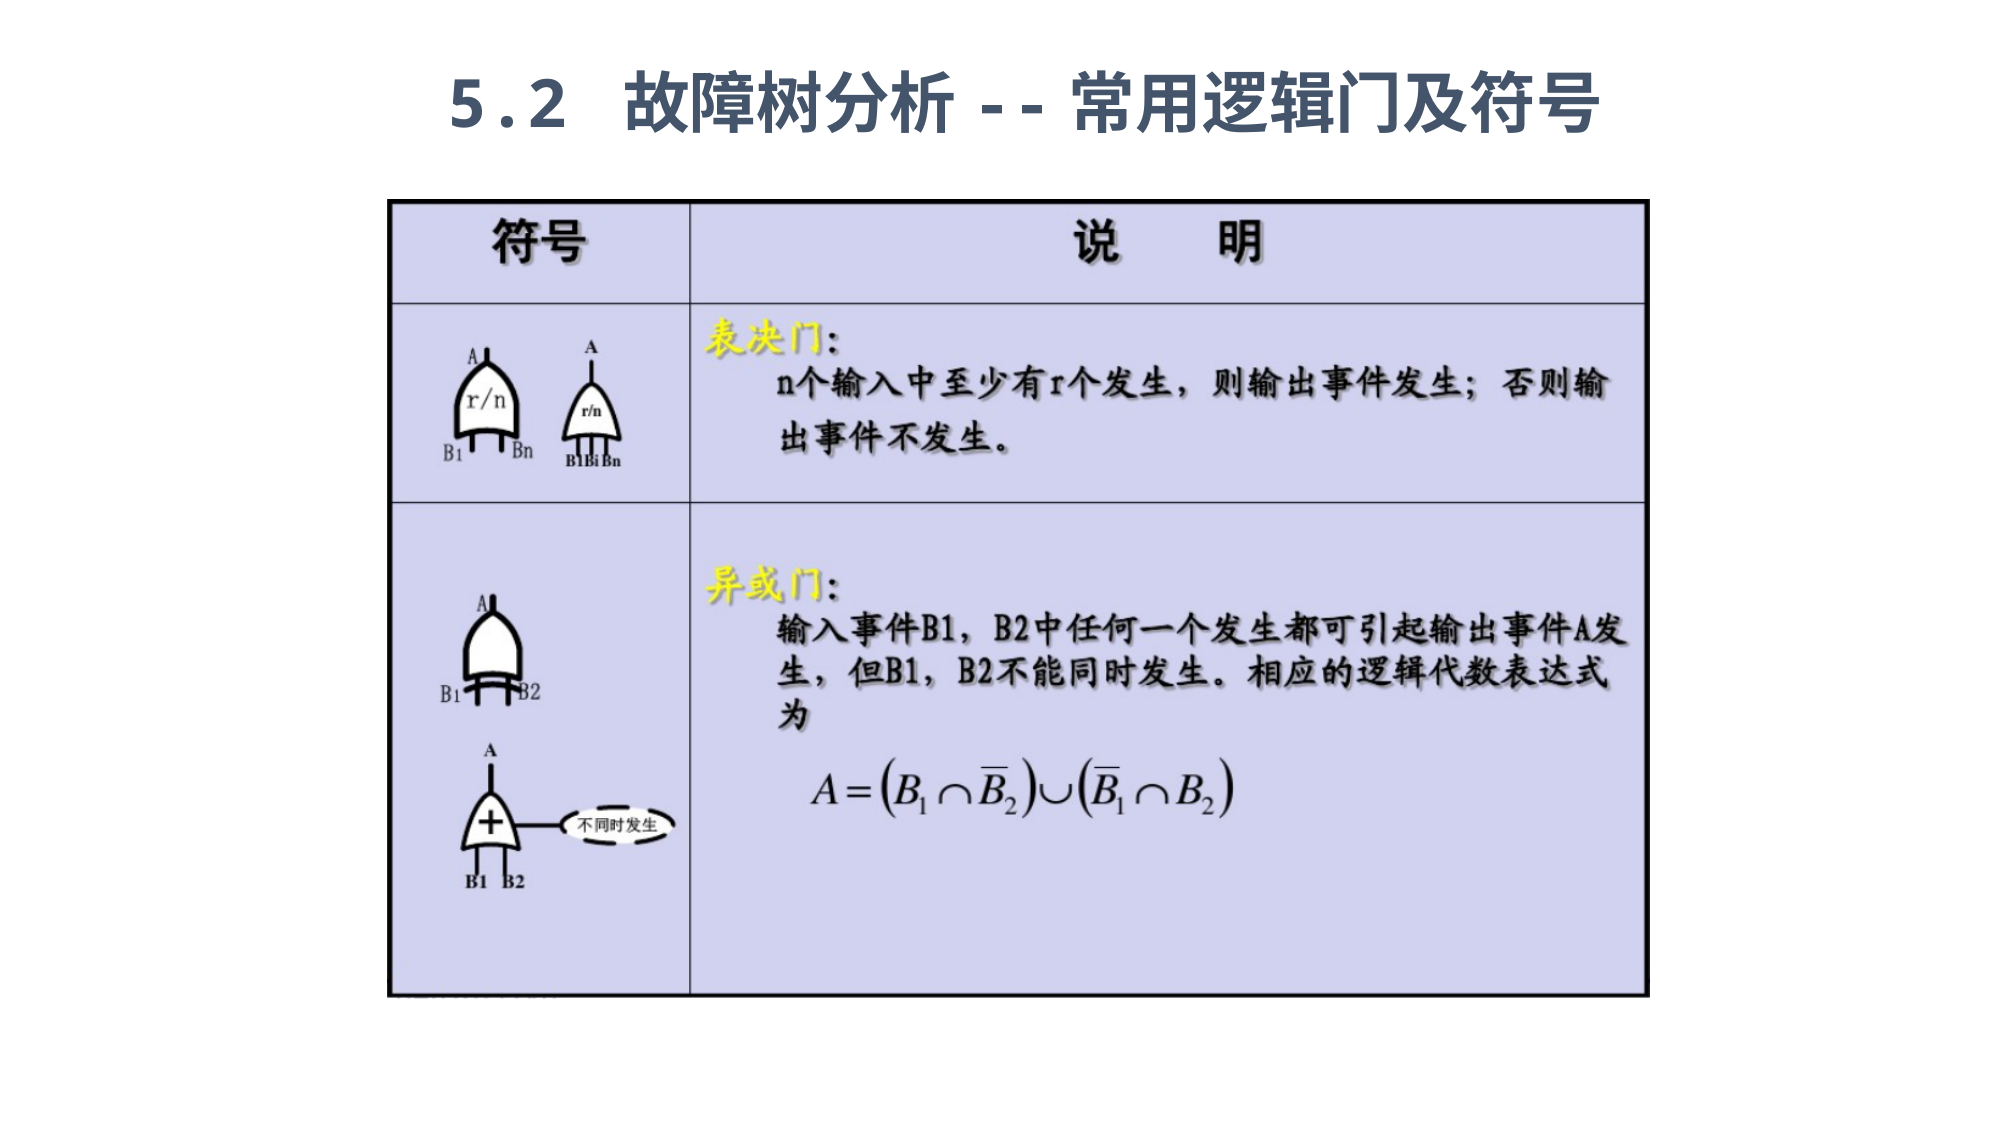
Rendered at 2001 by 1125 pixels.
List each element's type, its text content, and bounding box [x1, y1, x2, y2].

text_box 5.2 故障树分析--常用逻辑门及符号 [349, 7, 1700, 195]
picture [387, 199, 1650, 999]
